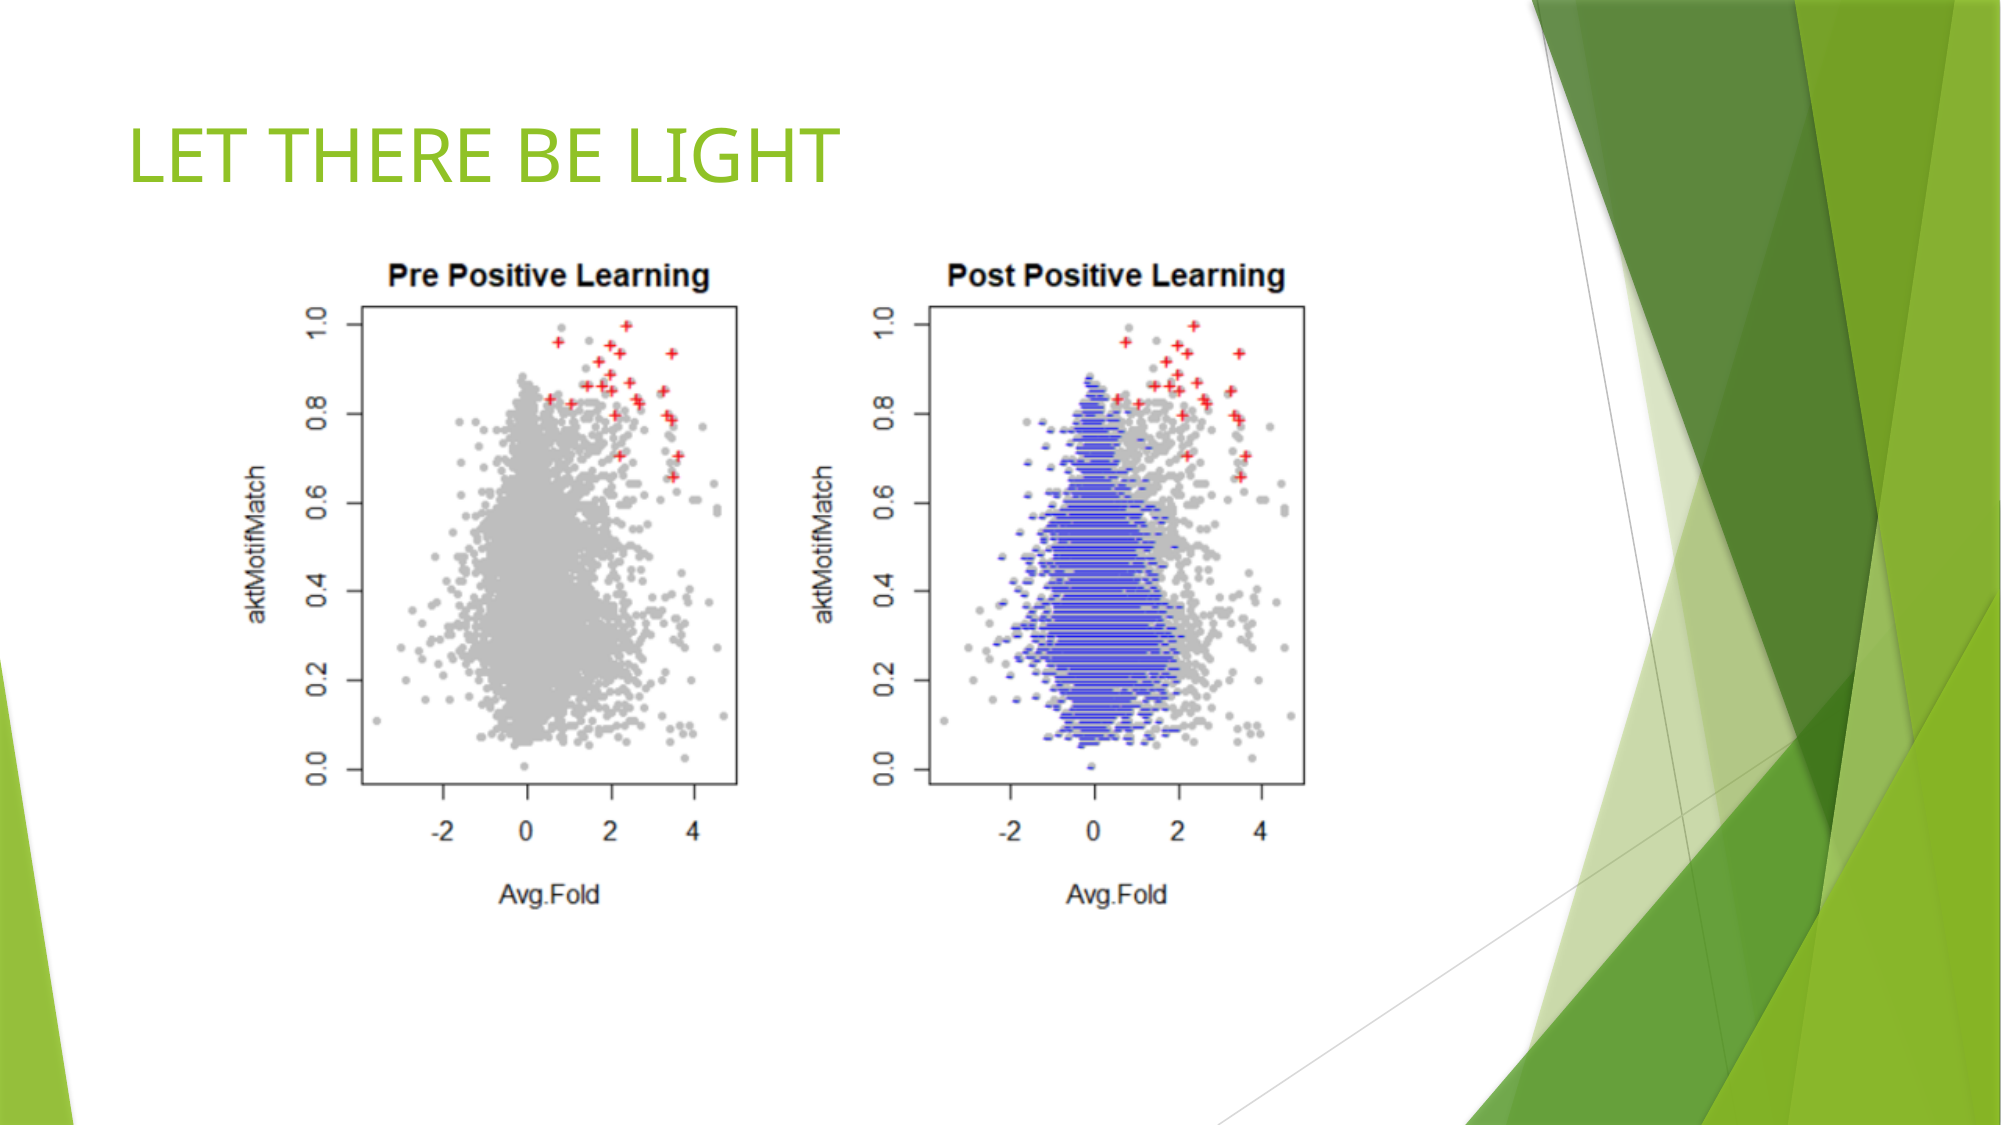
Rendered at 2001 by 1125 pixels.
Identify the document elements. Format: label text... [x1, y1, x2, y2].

picture [238, 245, 1361, 931]
title LET THERE BE LIGHT [111, 99, 1522, 317]
